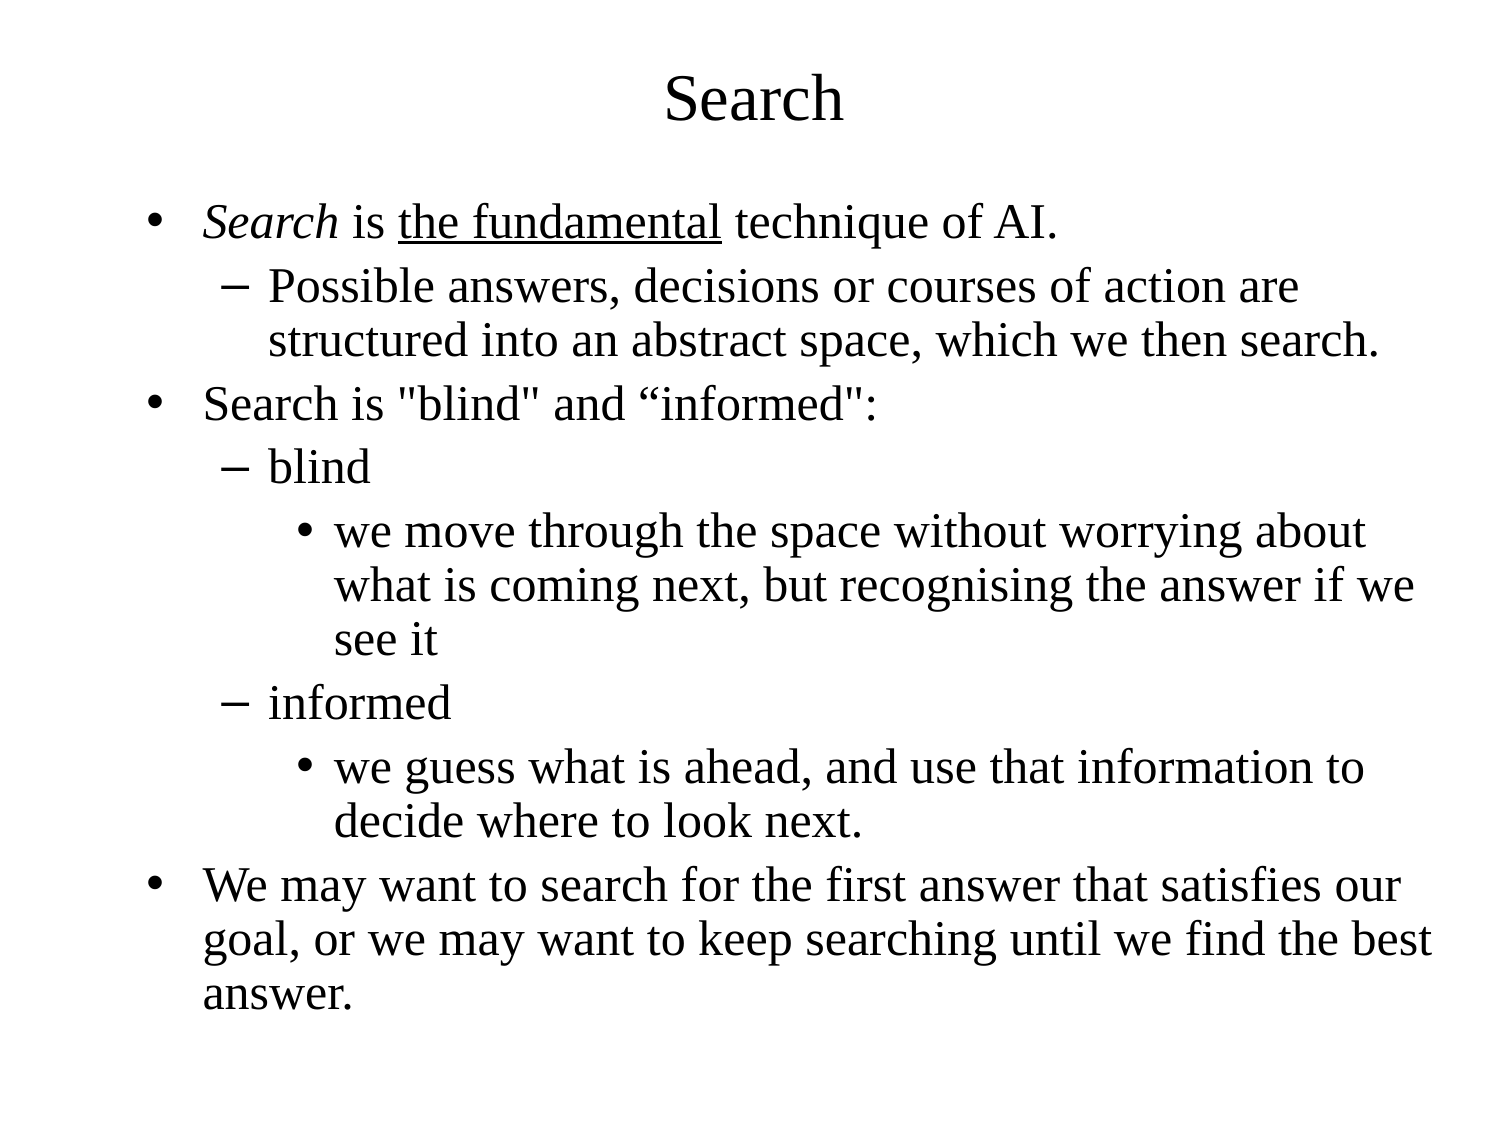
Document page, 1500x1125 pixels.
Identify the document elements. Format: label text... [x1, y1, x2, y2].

title Search [116, 0, 1392, 188]
list Search is the fundamental technique of AI. Possible answers, decisions or courses of action are structured into an abstract space, which we then search. Search is "blind" and “informed": blind we move through the space without worrying about what is coming next, but recognising the answer if we see it informed we guess what is ahead, and use that information to decide where to look next. We may want to search for the first answer that satisfies our goal, or we may want to keep searching until we find the best answer. [131, 187, 1470, 1125]
